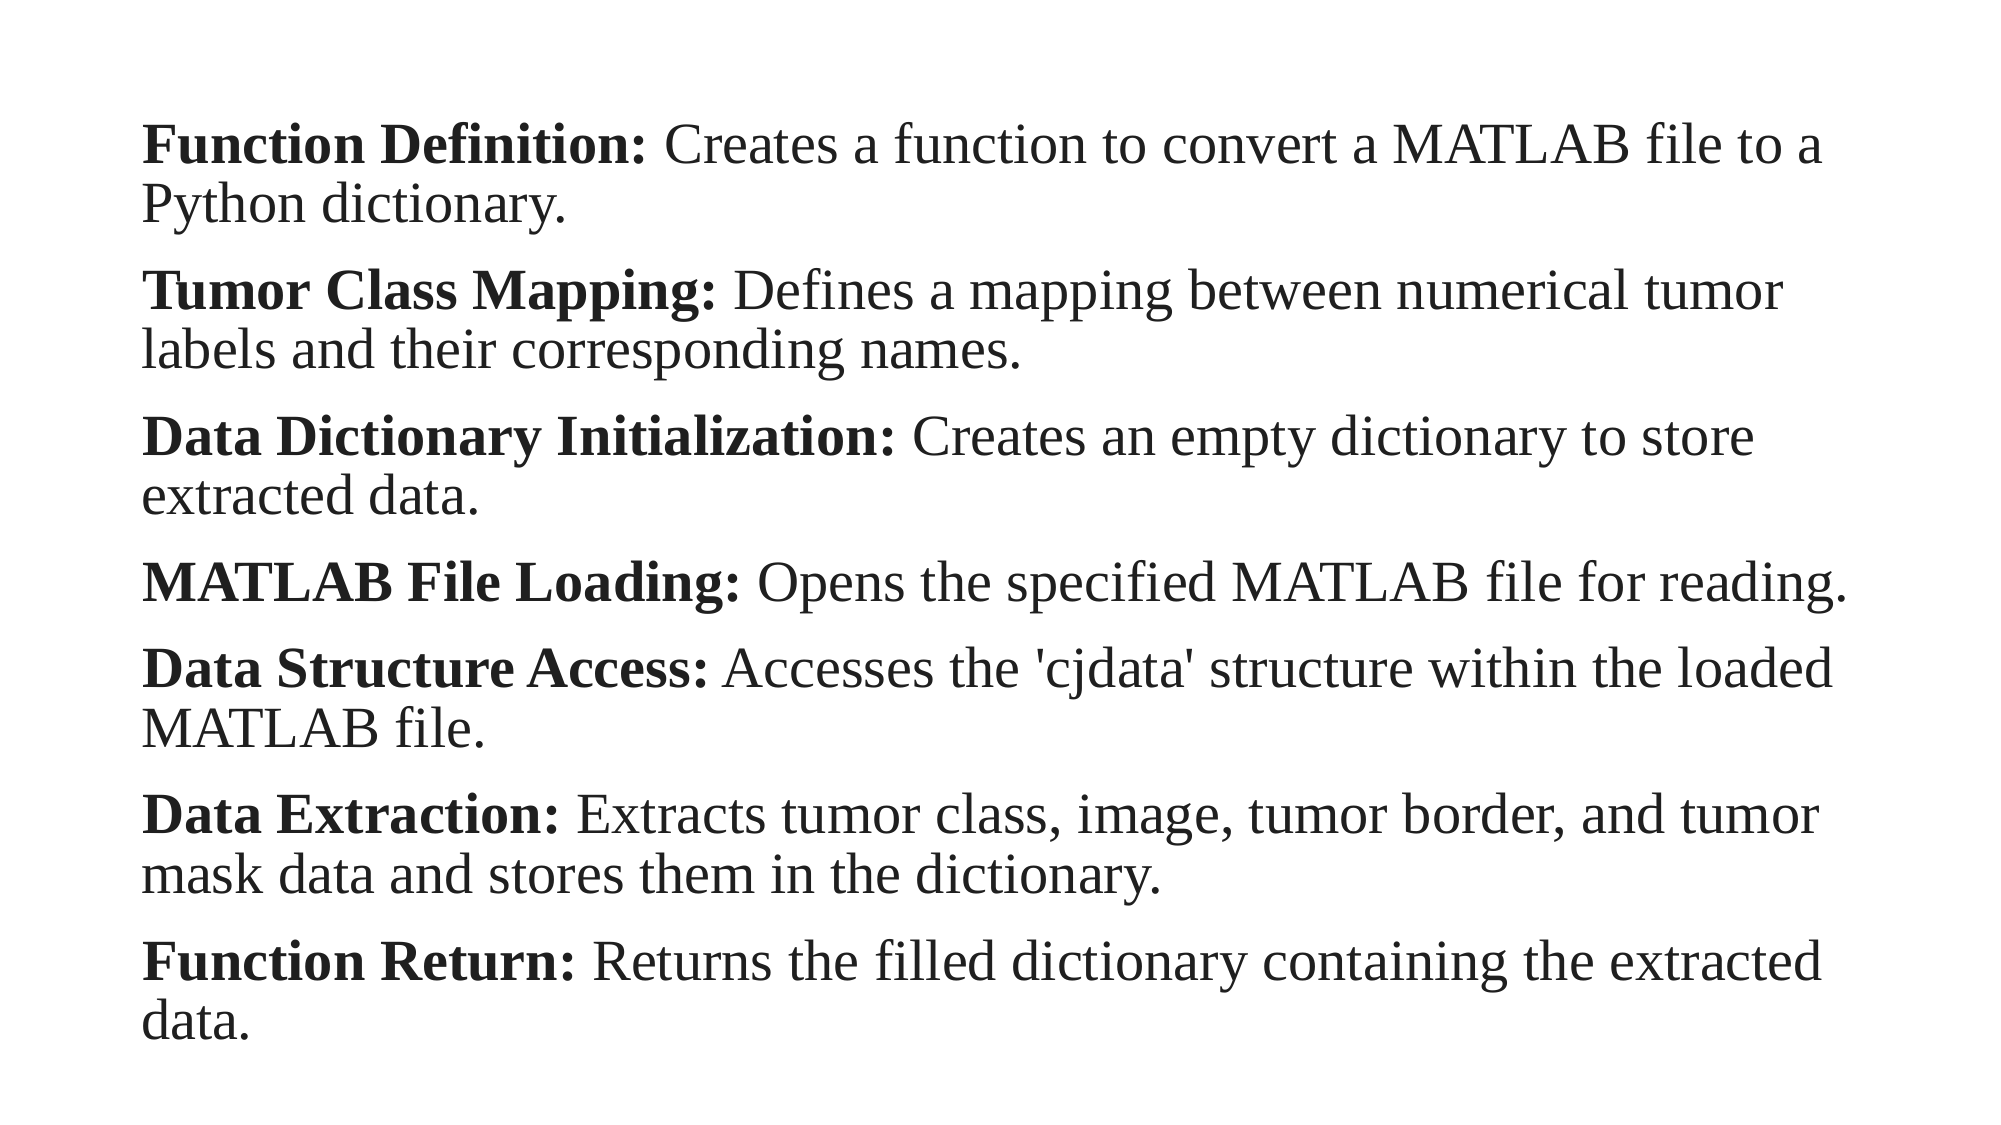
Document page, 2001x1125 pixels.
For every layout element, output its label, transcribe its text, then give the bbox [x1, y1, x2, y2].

list Function Definition: Creates a function to convert a MATLAB file to a Python dictionary. Tumor Class Mapping: Defines a mapping between numerical tumor labels and their corresponding names. Data Dictionary Initialization: Creates an empty dictionary to store extracted data. MATLAB File Loading: Opens the specified MATLAB file for reading. Data Structure Access: Accesses the 'cjdata' structure within the loaded MATLAB file. Data Extraction: Extracts tumor class, image, tumor border, and tumor mask data and stores them in the dictionary. Function Return: Returns the filled dictionary containing the extracted data. [111, 108, 1876, 948]
